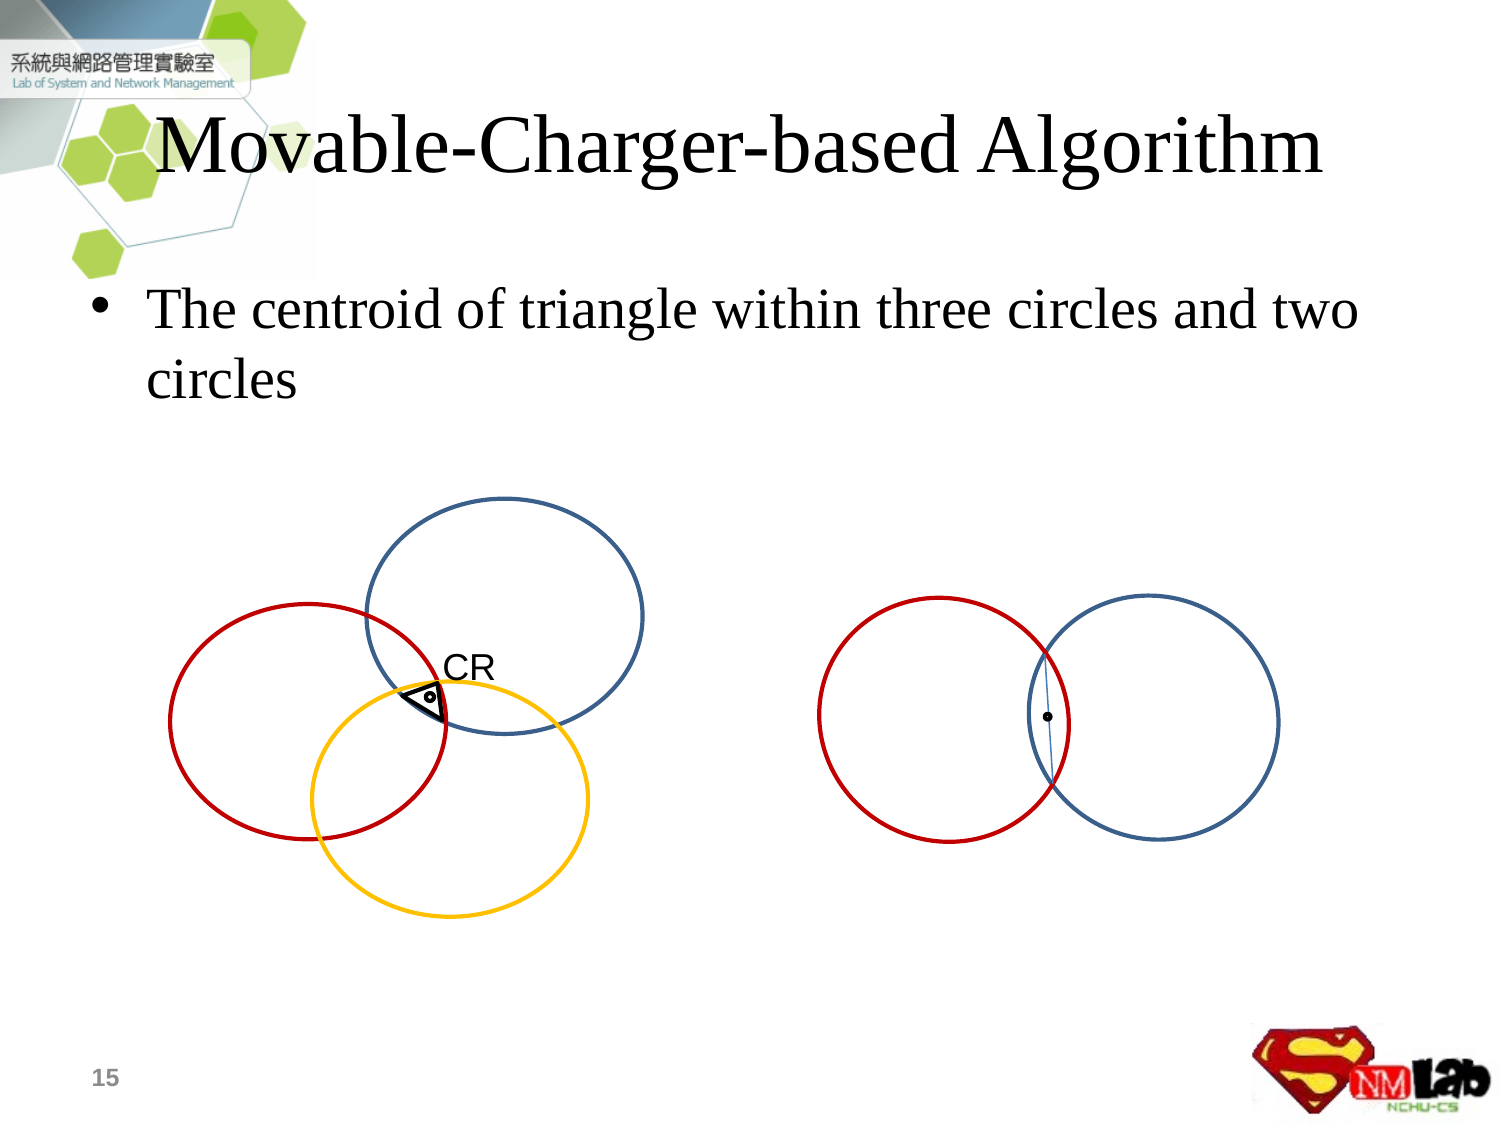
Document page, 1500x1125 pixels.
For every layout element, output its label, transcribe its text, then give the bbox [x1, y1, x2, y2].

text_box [832, 543, 1266, 894]
picture [0, 0, 321, 293]
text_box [169, 498, 643, 917]
slide_number 15 [76, 1046, 427, 1107]
list The centroid of triangle within three circles and two circles [75, 262, 1425, 1005]
title Movable-Charger-based Algorithm [75, 45, 1425, 233]
picture [1251, 1023, 1500, 1125]
